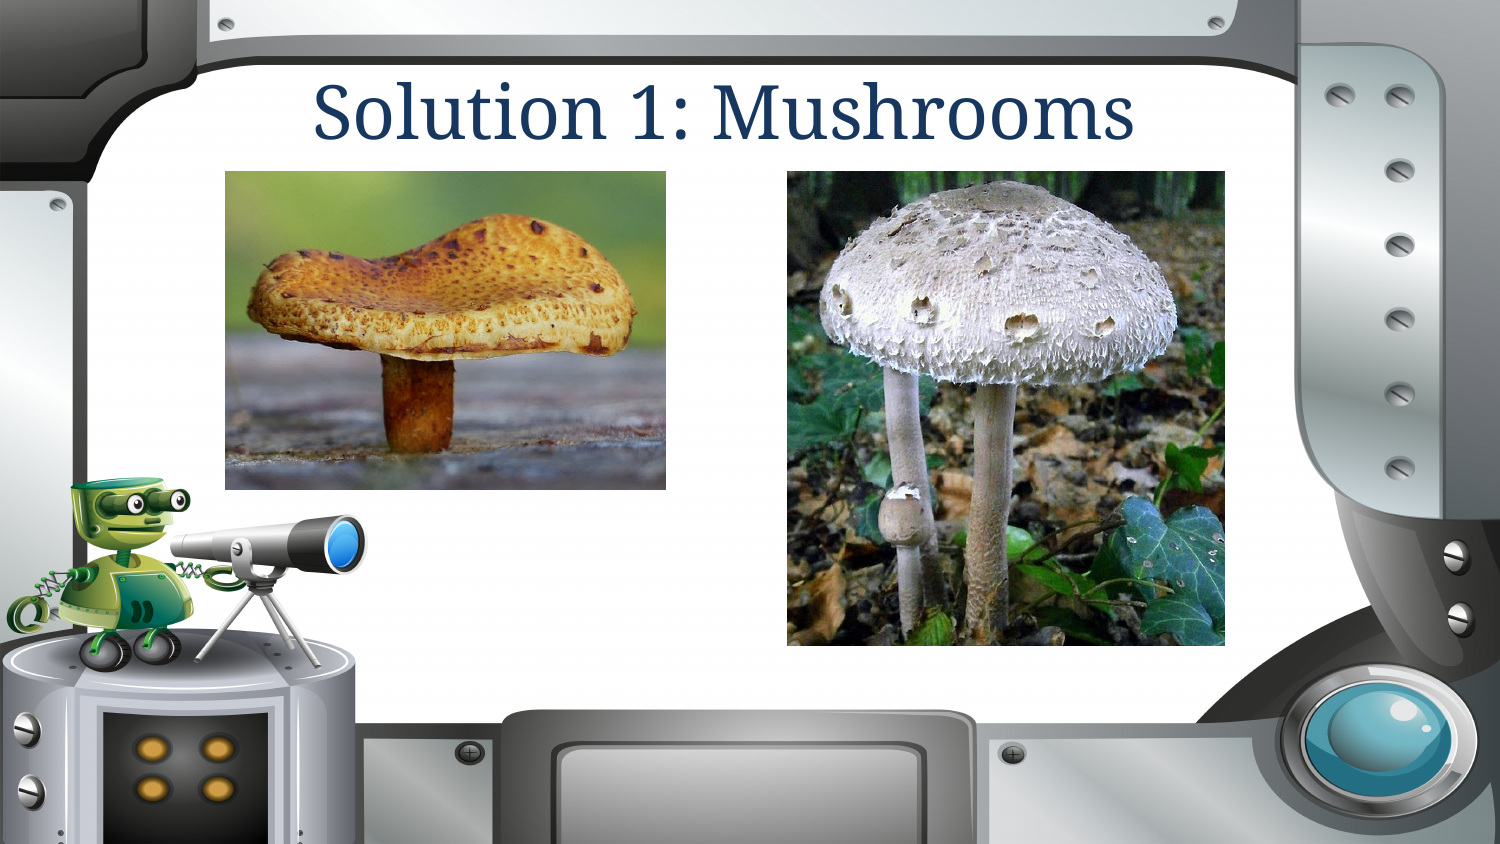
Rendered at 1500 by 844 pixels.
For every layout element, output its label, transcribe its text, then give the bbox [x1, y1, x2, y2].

picture [0, 0, 1500, 844]
title Solution 1: Mushrooms [150, 59, 1300, 160]
